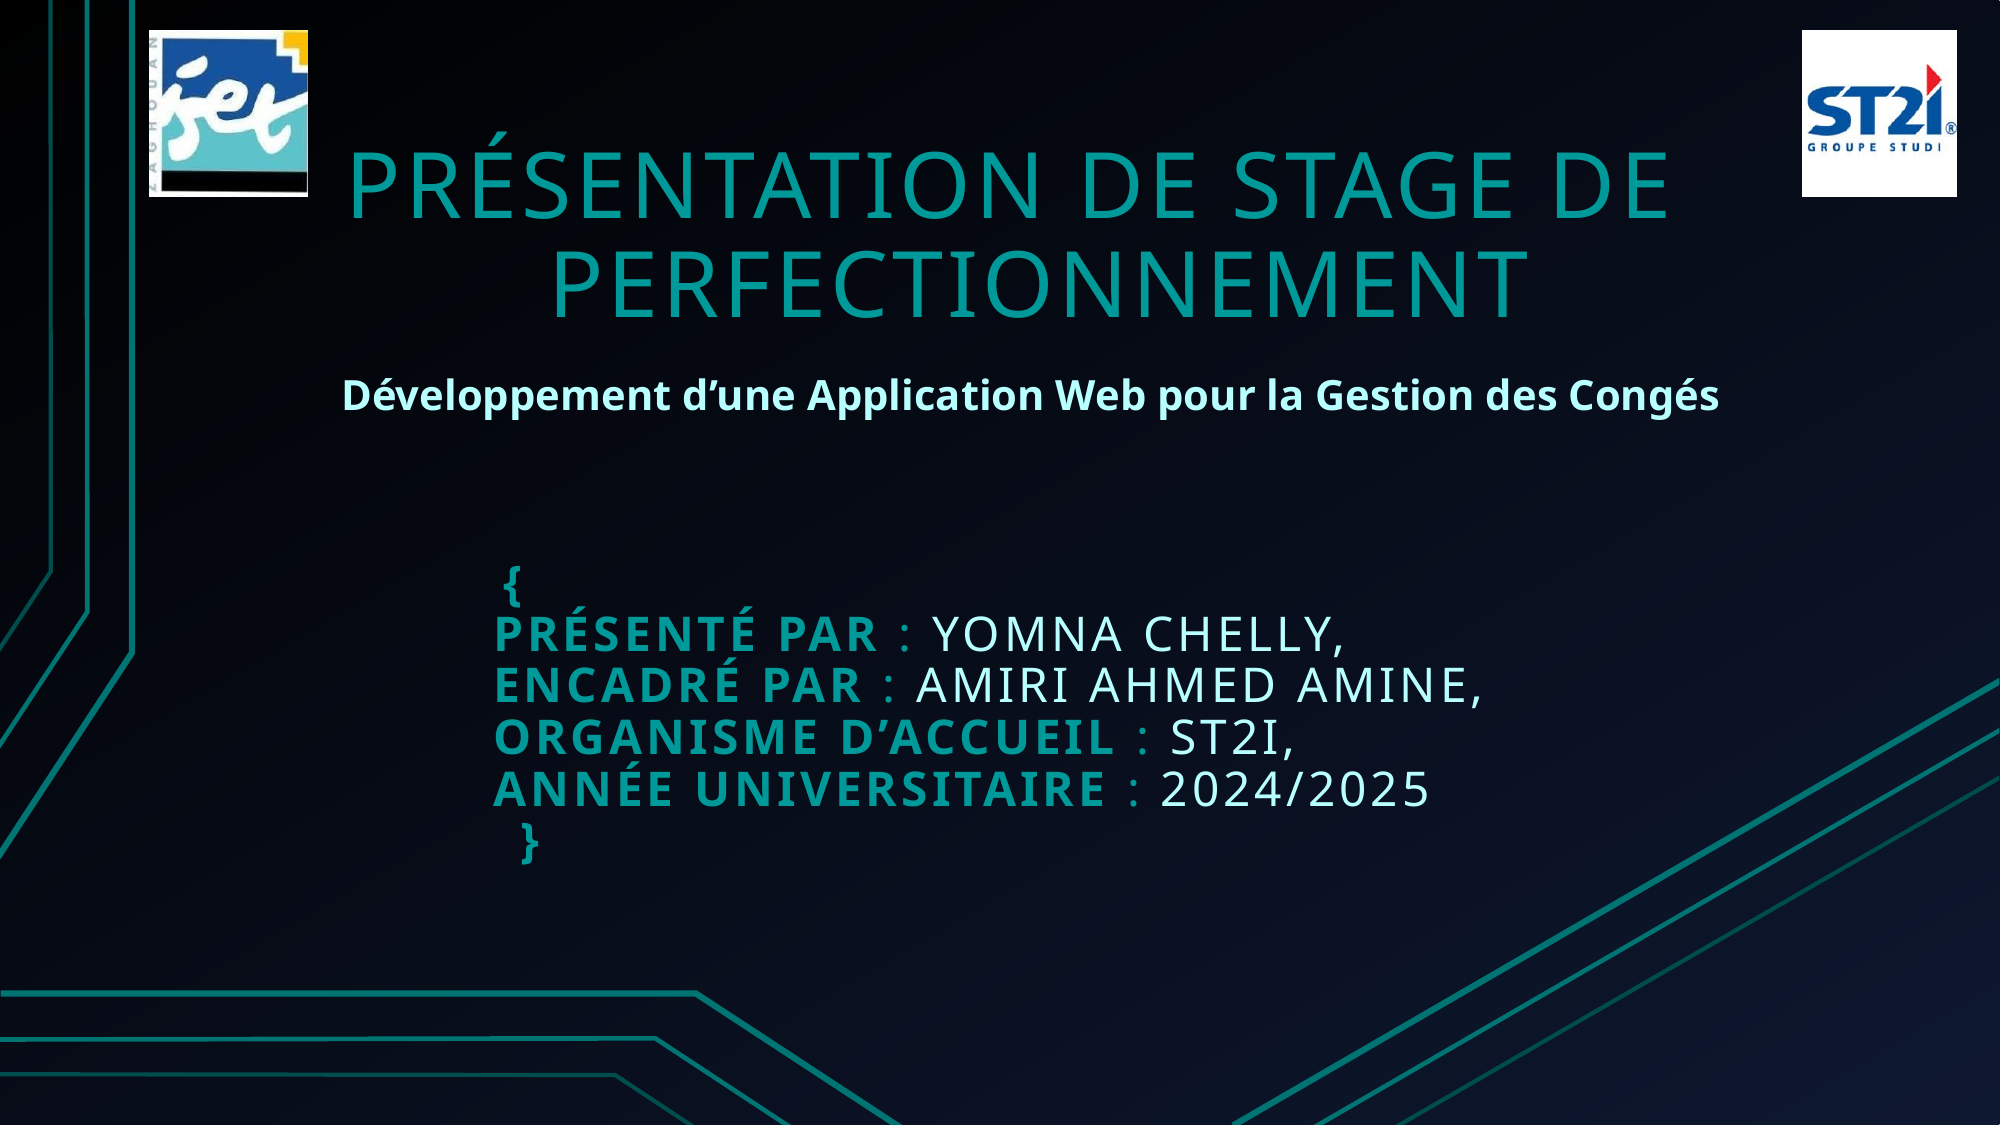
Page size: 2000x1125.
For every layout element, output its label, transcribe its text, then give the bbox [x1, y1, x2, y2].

text_box Développement d’une Application Web pour la Gestion des Congés [326, 361, 1980, 427]
title Présentation de stage de perfectionnement [208, 19, 1899, 348]
subtitle { Présenté par : Yomna Chelly, Encadré par : Amiri Ahmed Amine, Organisme d’accueil : ST2I, Année universitaire : 2024/2025 } [350, 491, 1783, 882]
picture [148, 30, 309, 197]
picture [1802, 30, 1957, 197]
